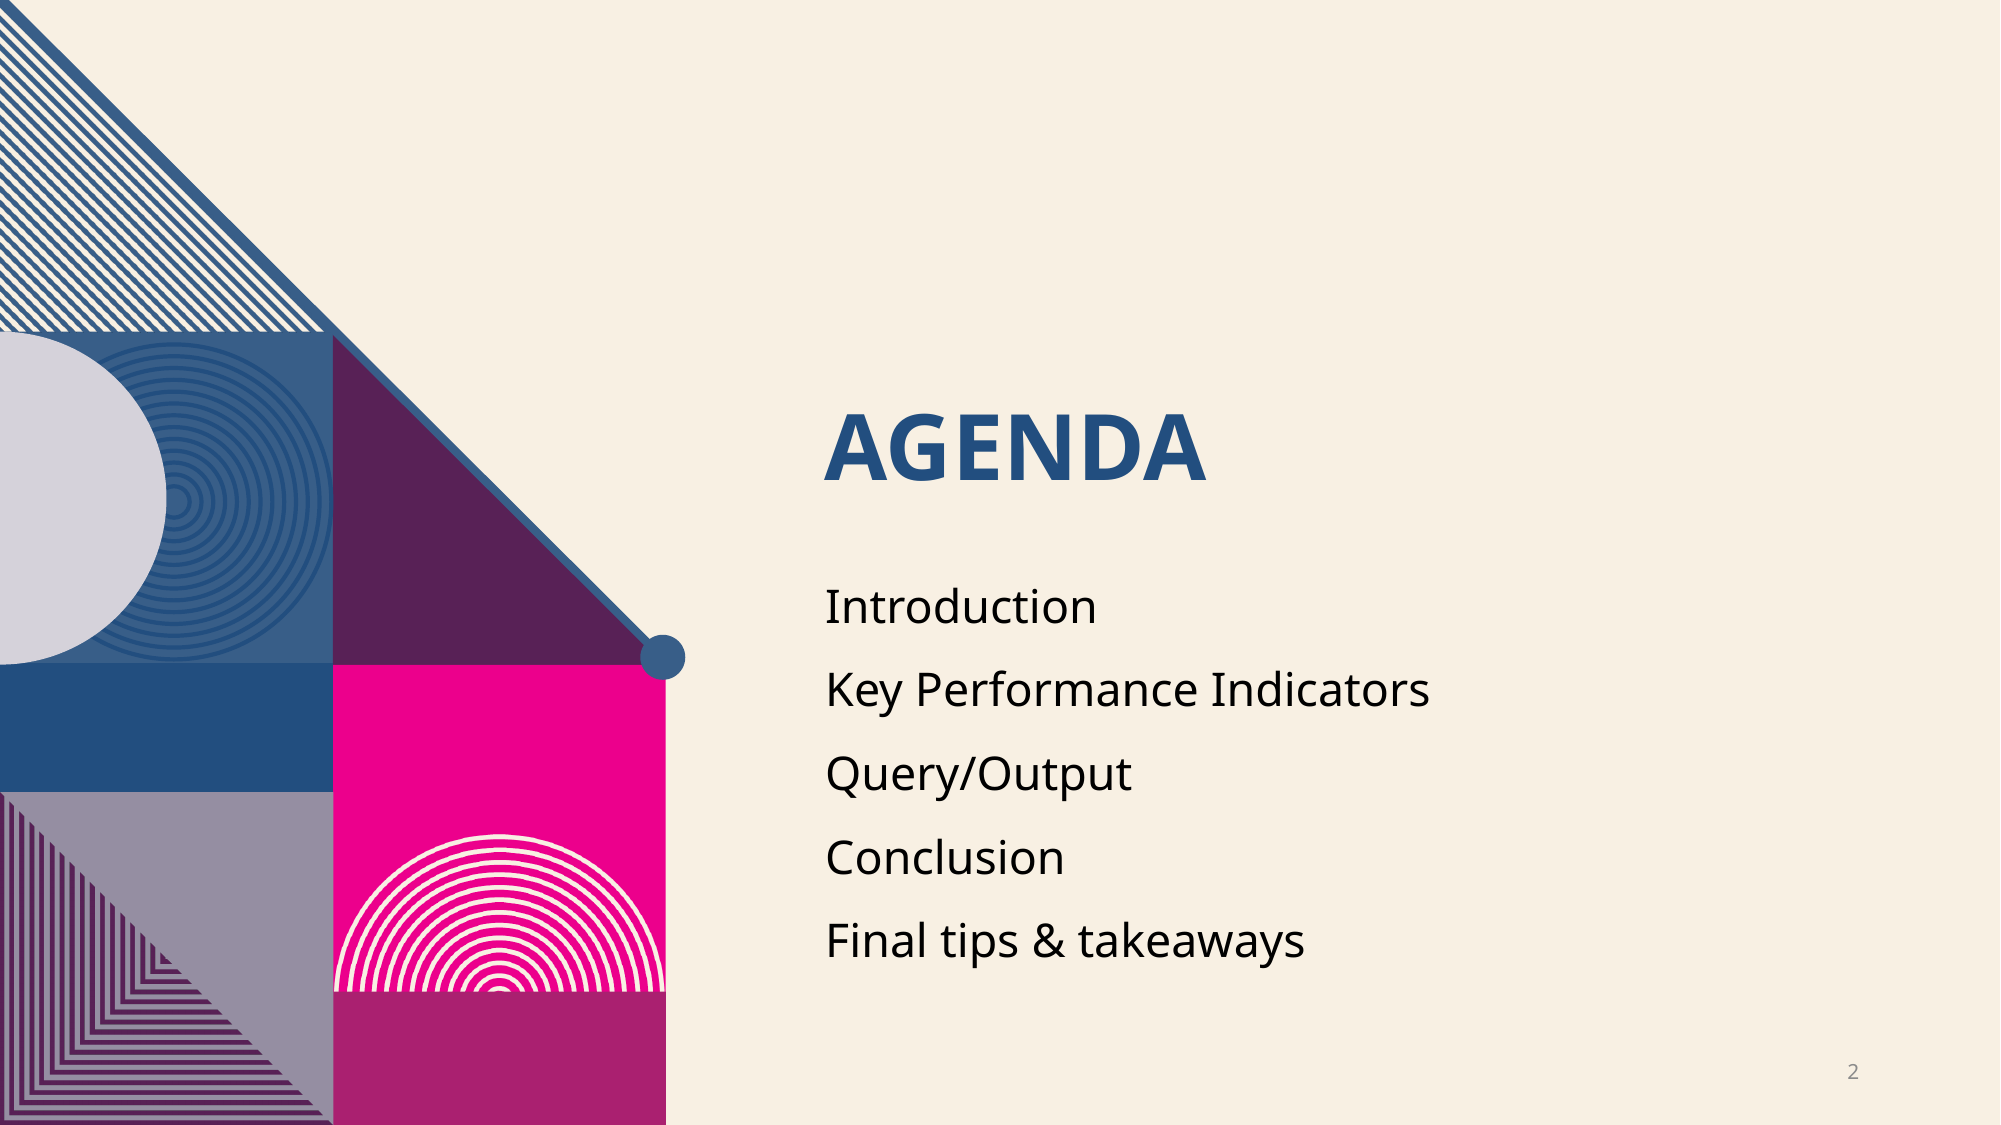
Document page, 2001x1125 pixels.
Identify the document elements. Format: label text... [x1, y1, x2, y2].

picture [0, 4, 330, 333]
picture [334, 834, 665, 991]
picture [10, 0, 332, 321]
list Introduction Key Performance Indicators Query/Output Conclusion Final tips & takeaways [810, 541, 1850, 980]
picture [0, 792, 333, 1125]
slide_number 2 [1799, 1042, 1875, 1103]
title Agenda [809, 70, 1850, 509]
